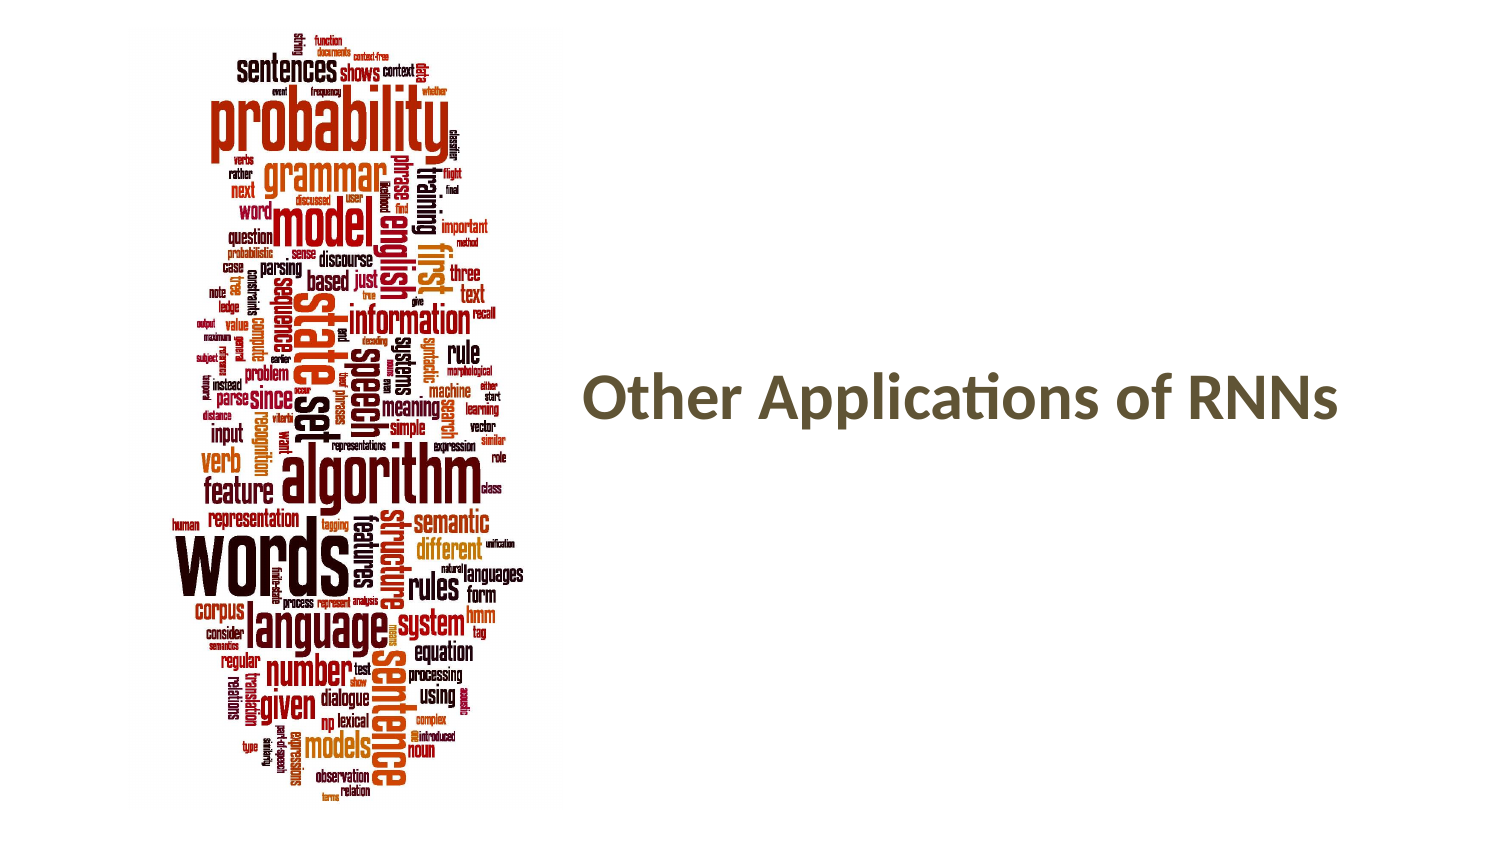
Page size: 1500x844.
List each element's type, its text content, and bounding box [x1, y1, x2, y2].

picture [128, 27, 563, 810]
subtitle Other Applications of RNNs [537, 246, 1400, 672]
